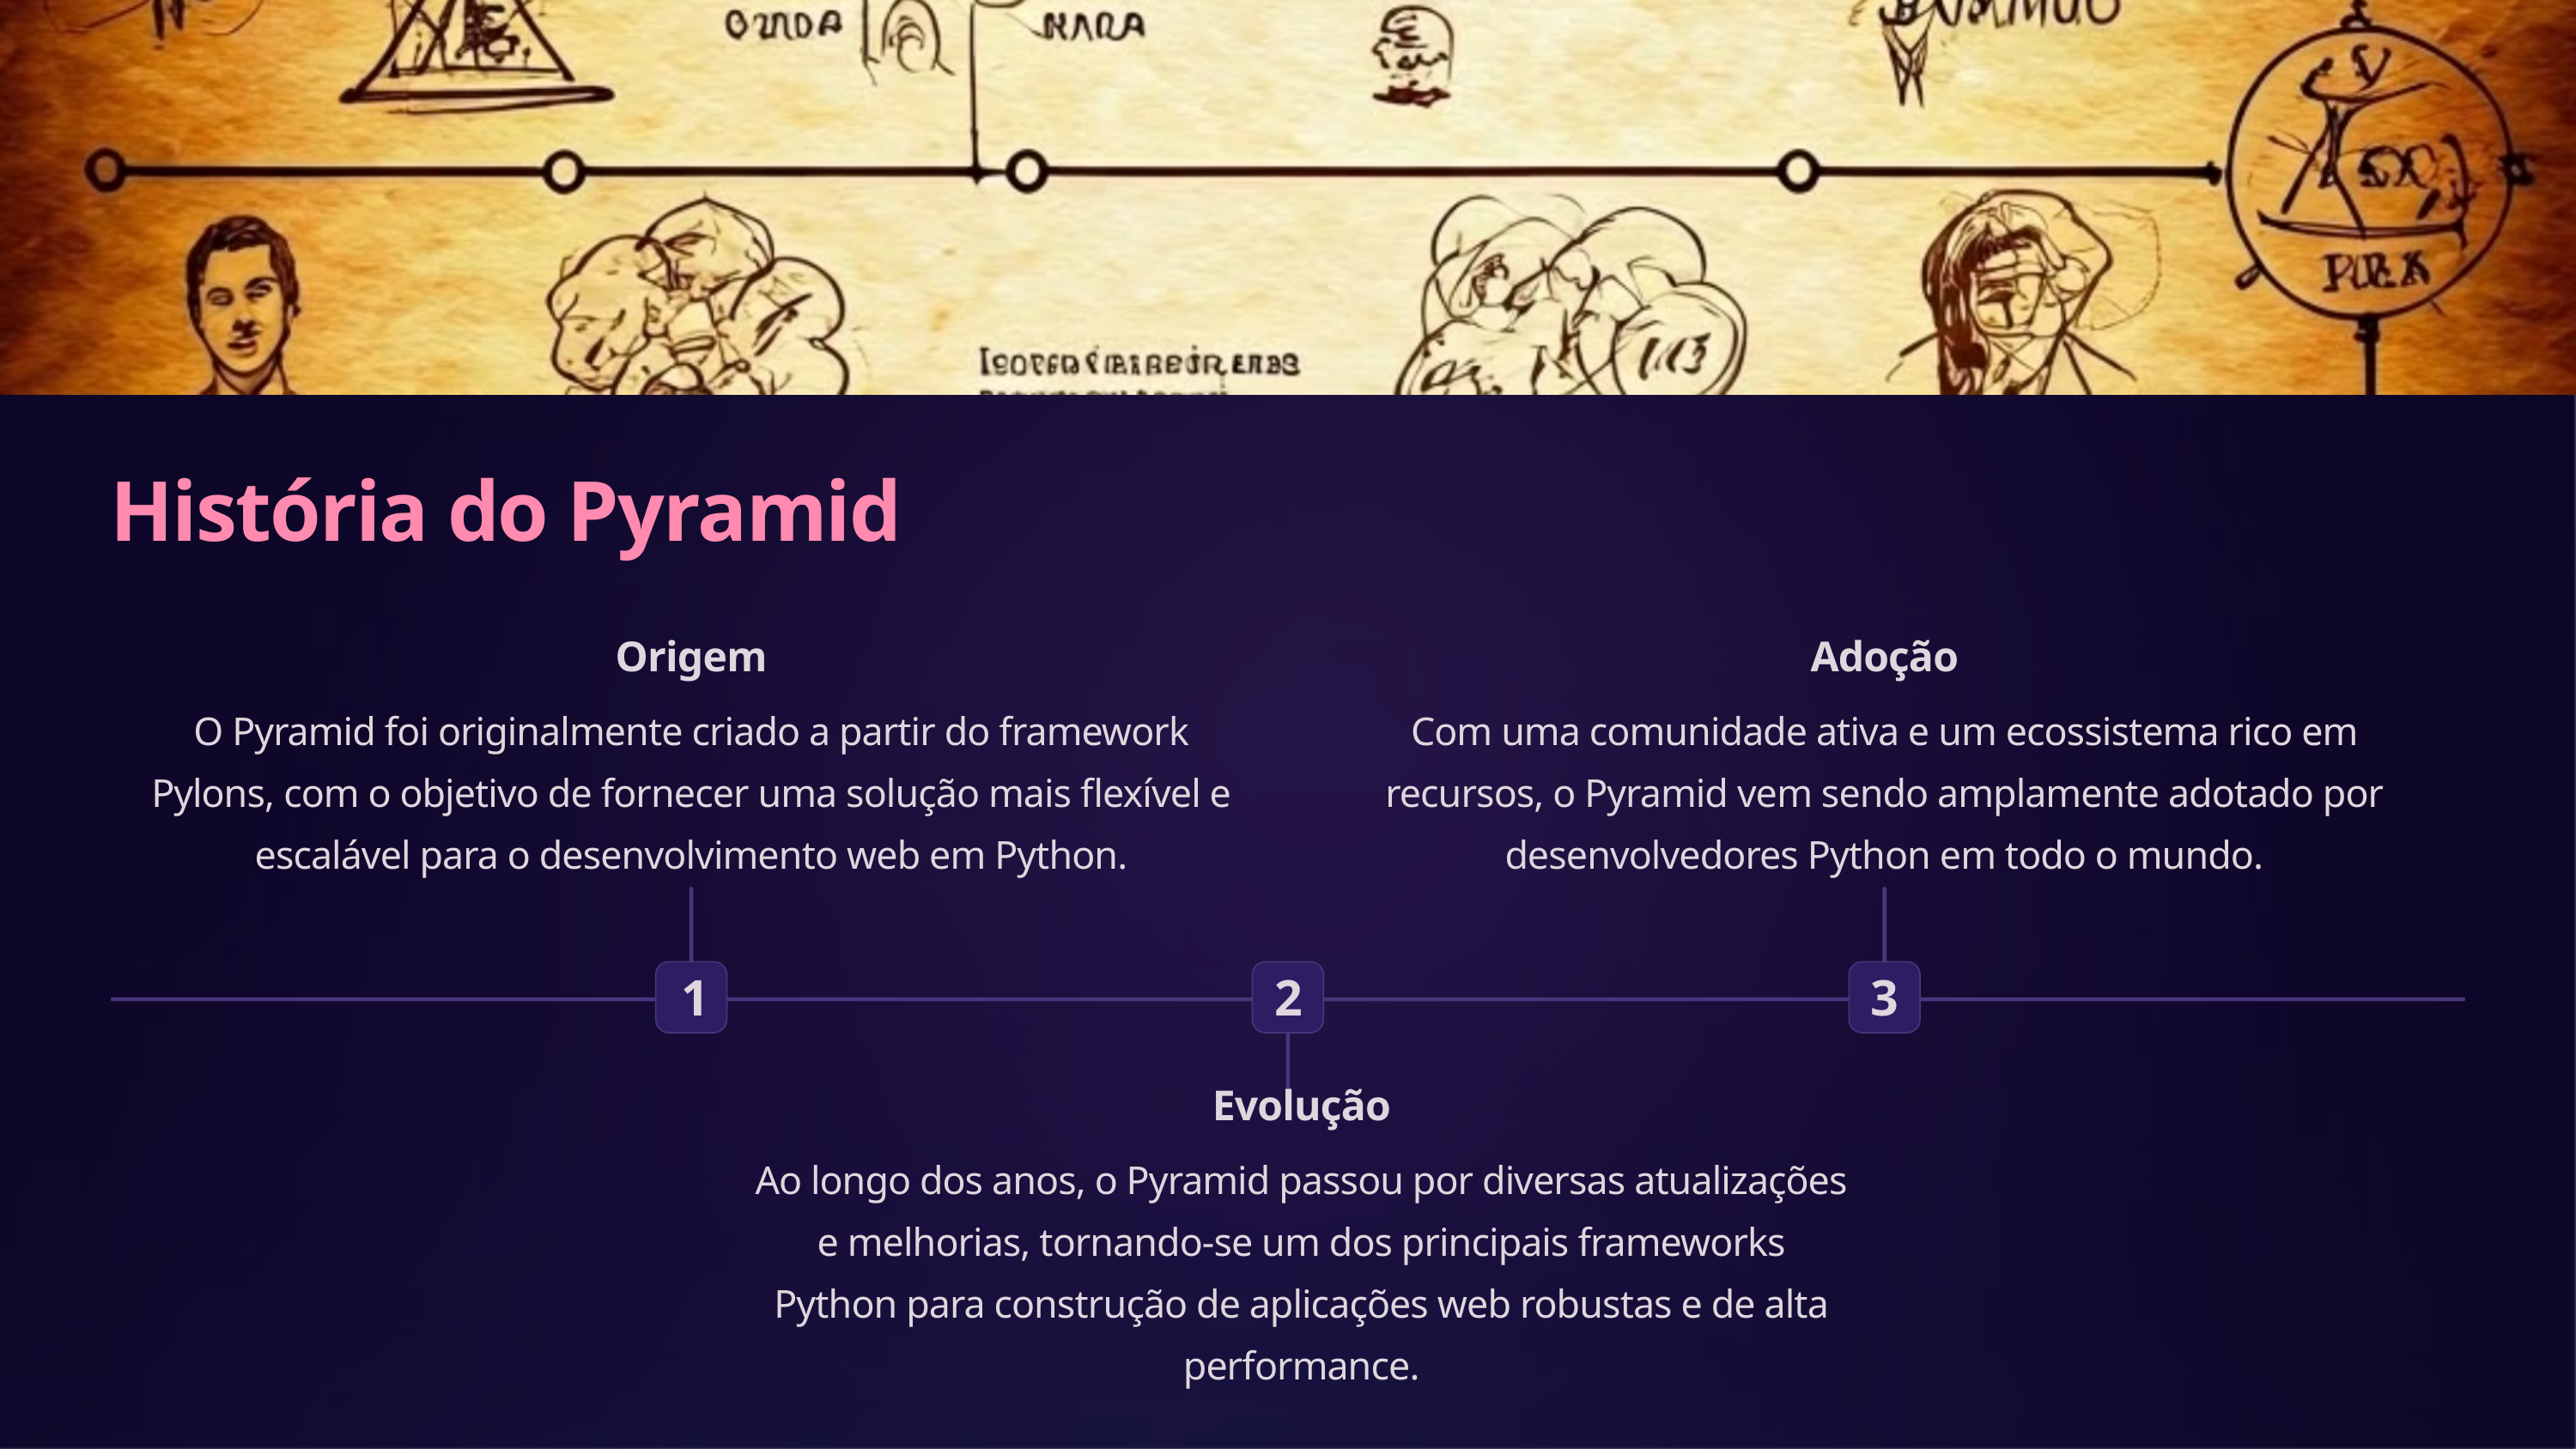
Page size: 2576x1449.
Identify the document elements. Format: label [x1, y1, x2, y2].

text_box [1251, 961, 1325, 1034]
text_box [110, 997, 650, 1002]
text_box [1882, 886, 1887, 959]
text_box [0, 0, 2576, 1449]
text_box [1848, 961, 1922, 1034]
text_box [1327, 997, 1844, 1002]
text_box [654, 961, 728, 1034]
text_box [732, 997, 1247, 1002]
text_box [1926, 997, 2466, 1002]
text_box [1285, 1040, 1291, 1108]
text_box [689, 886, 694, 959]
